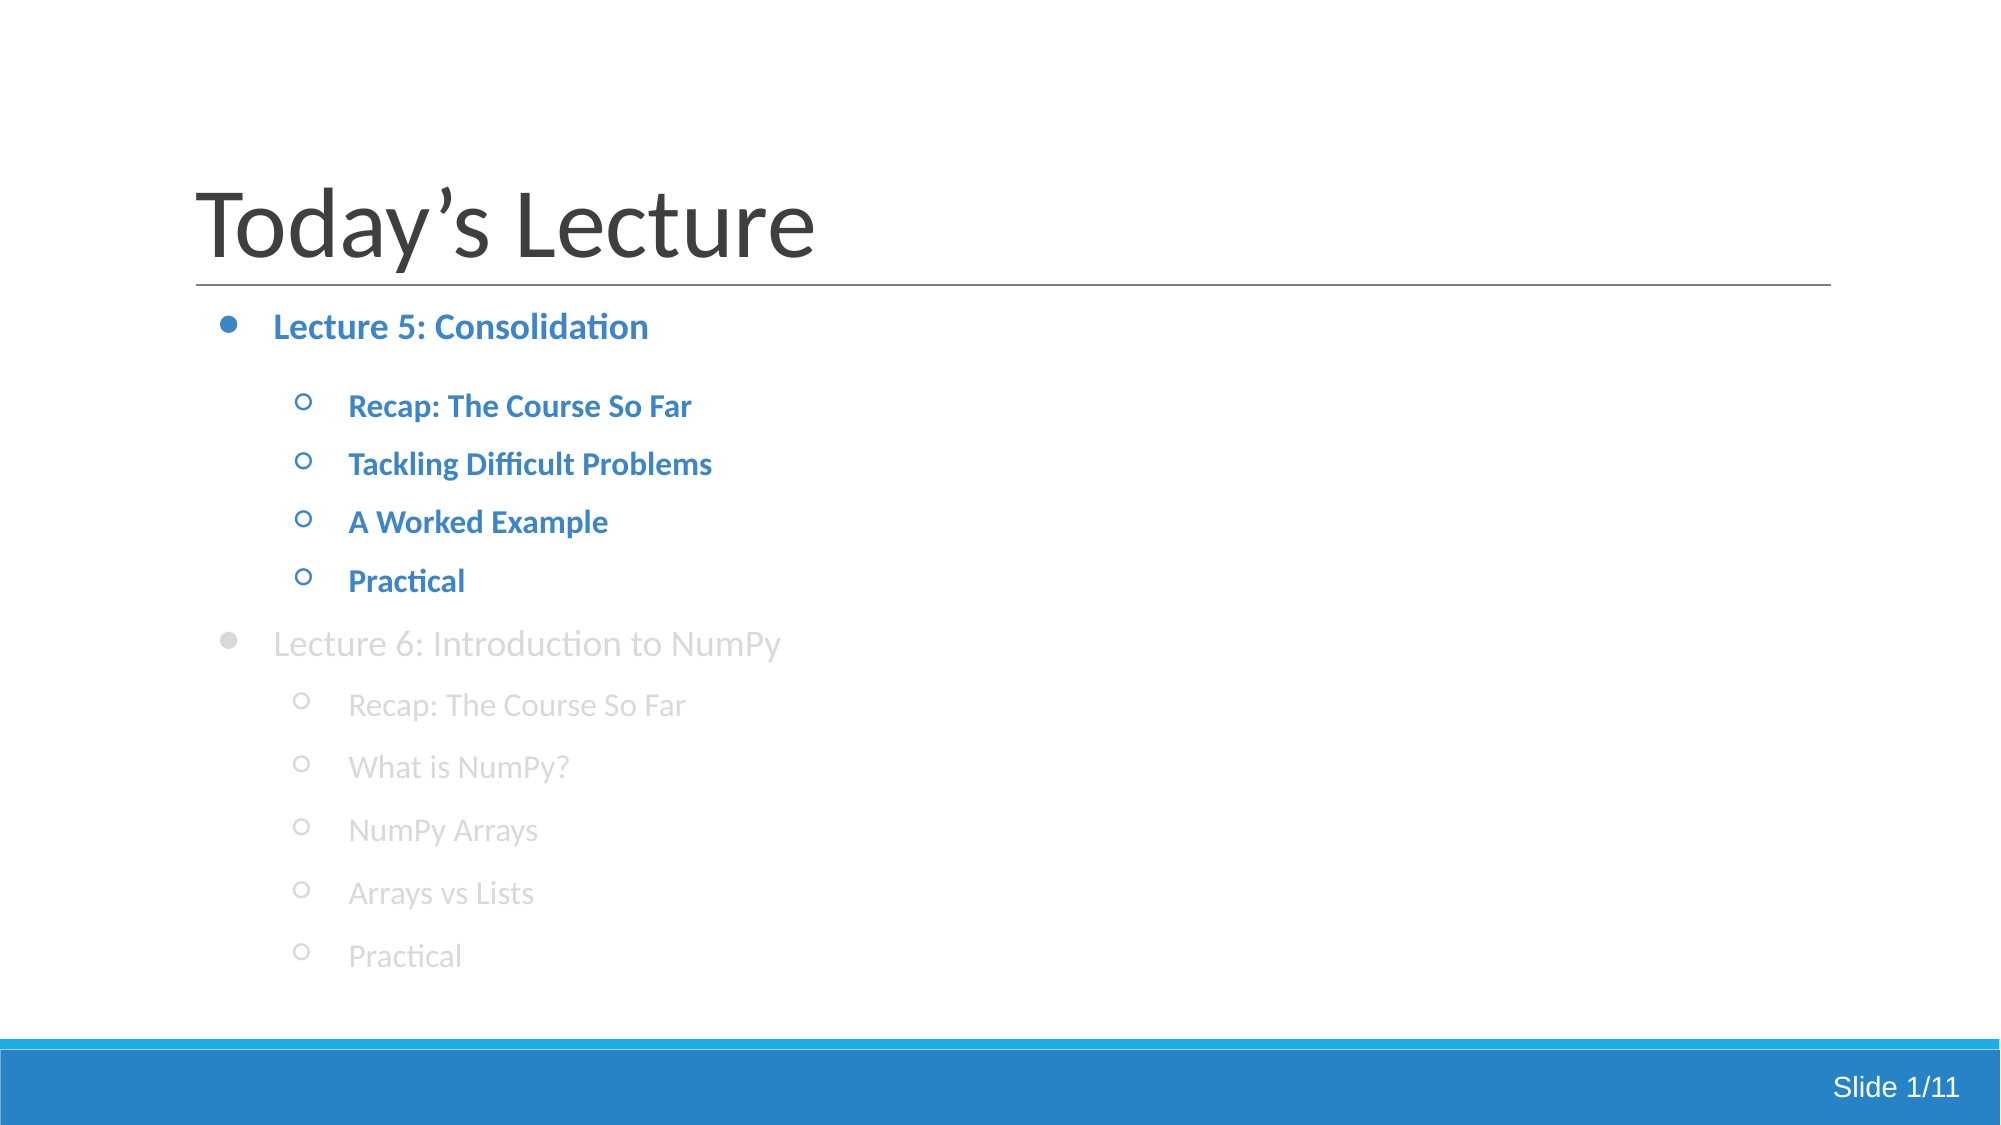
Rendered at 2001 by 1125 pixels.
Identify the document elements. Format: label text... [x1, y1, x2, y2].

text_box Lecture 5: Consolidation Recap: The Course So Far Tackling Difficult Problems A Worked Example Practical Lecture 6: Introduction to NumPy Recap: The Course So Far What is NumPy? NumPy Arrays Arrays vs Lists Practical [198, 300, 1830, 861]
text_box Slide 1/11 [1817, 1053, 2000, 1125]
title Today’s Lecture [180, 47, 1830, 285]
